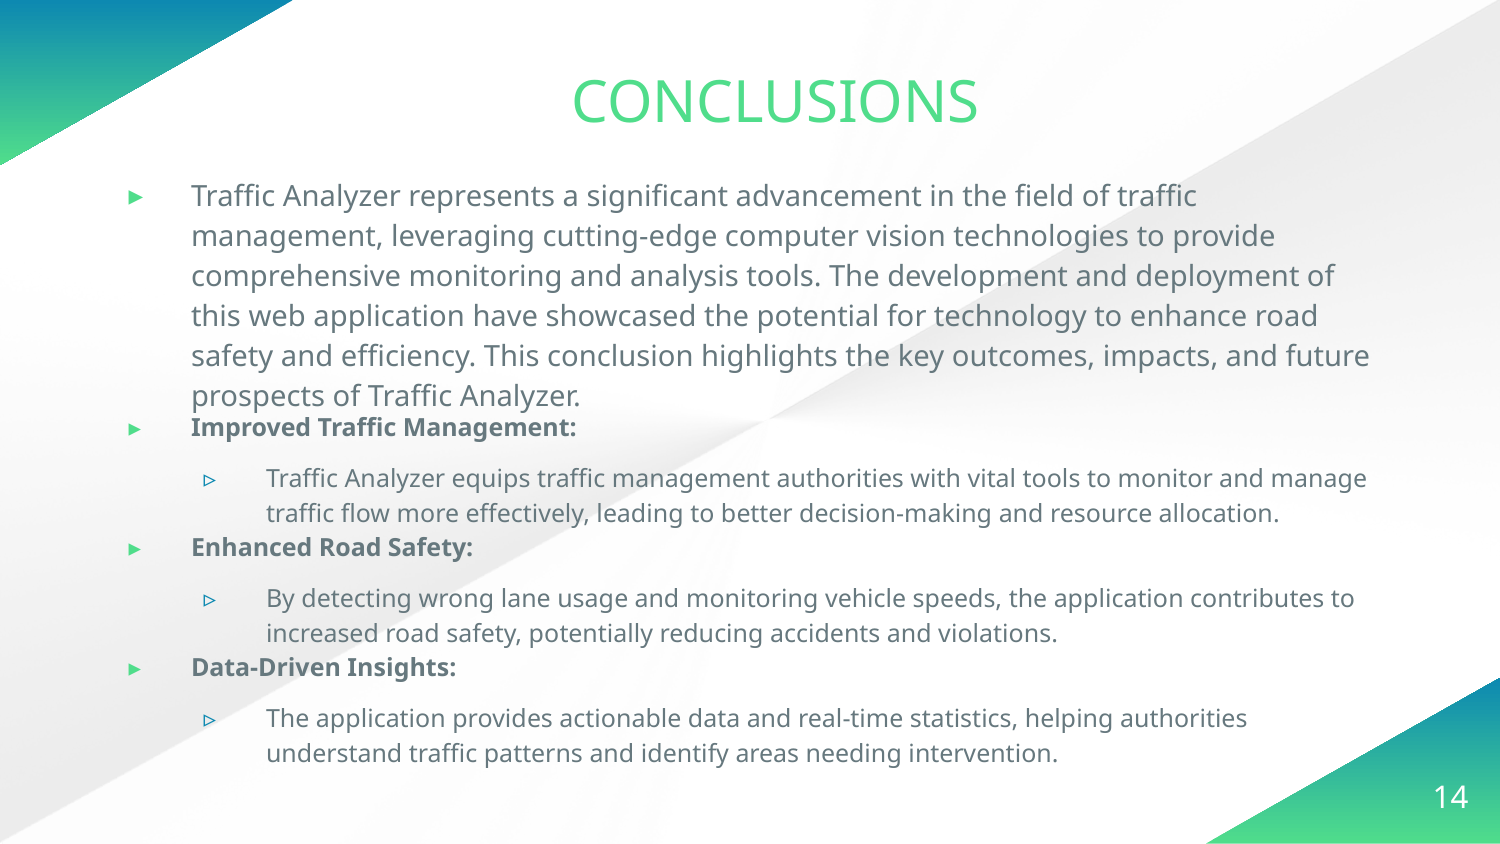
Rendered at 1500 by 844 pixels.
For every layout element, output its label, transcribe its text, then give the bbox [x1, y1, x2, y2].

text_box Improved Traffic Management: Traffic Analyzer equips traffic management authorities with vital tools to monitor and manage traffic flow more effectively, leading to better decision-making and resource allocation. Enhanced Road Safety: By detecting wrong lane usage and monitoring vehicle speeds, the application contributes to increased road safety, potentially reducing accidents and violations. Data-Driven Insights: The application provides actionable data and real-time statistics, helping authorities understand traffic patterns and identify areas needing intervention. [116, 407, 1379, 643]
slide_number 14 [1378, 766, 1469, 832]
text_box CONCLUSIONS [571, 71, 1469, 172]
text_box Traffic Analyzer represents a significant advancement in the field of traffic management, leveraging cutting-edge computer vision technologies to provide comprehensive monitoring and analysis tools. The development and deployment of this web application have showcased the potential for technology to enhance road safety and efficiency. This conclusion highlights the key outcomes, impacts, and future prospects of Traffic Analyzer. [116, 171, 1379, 407]
